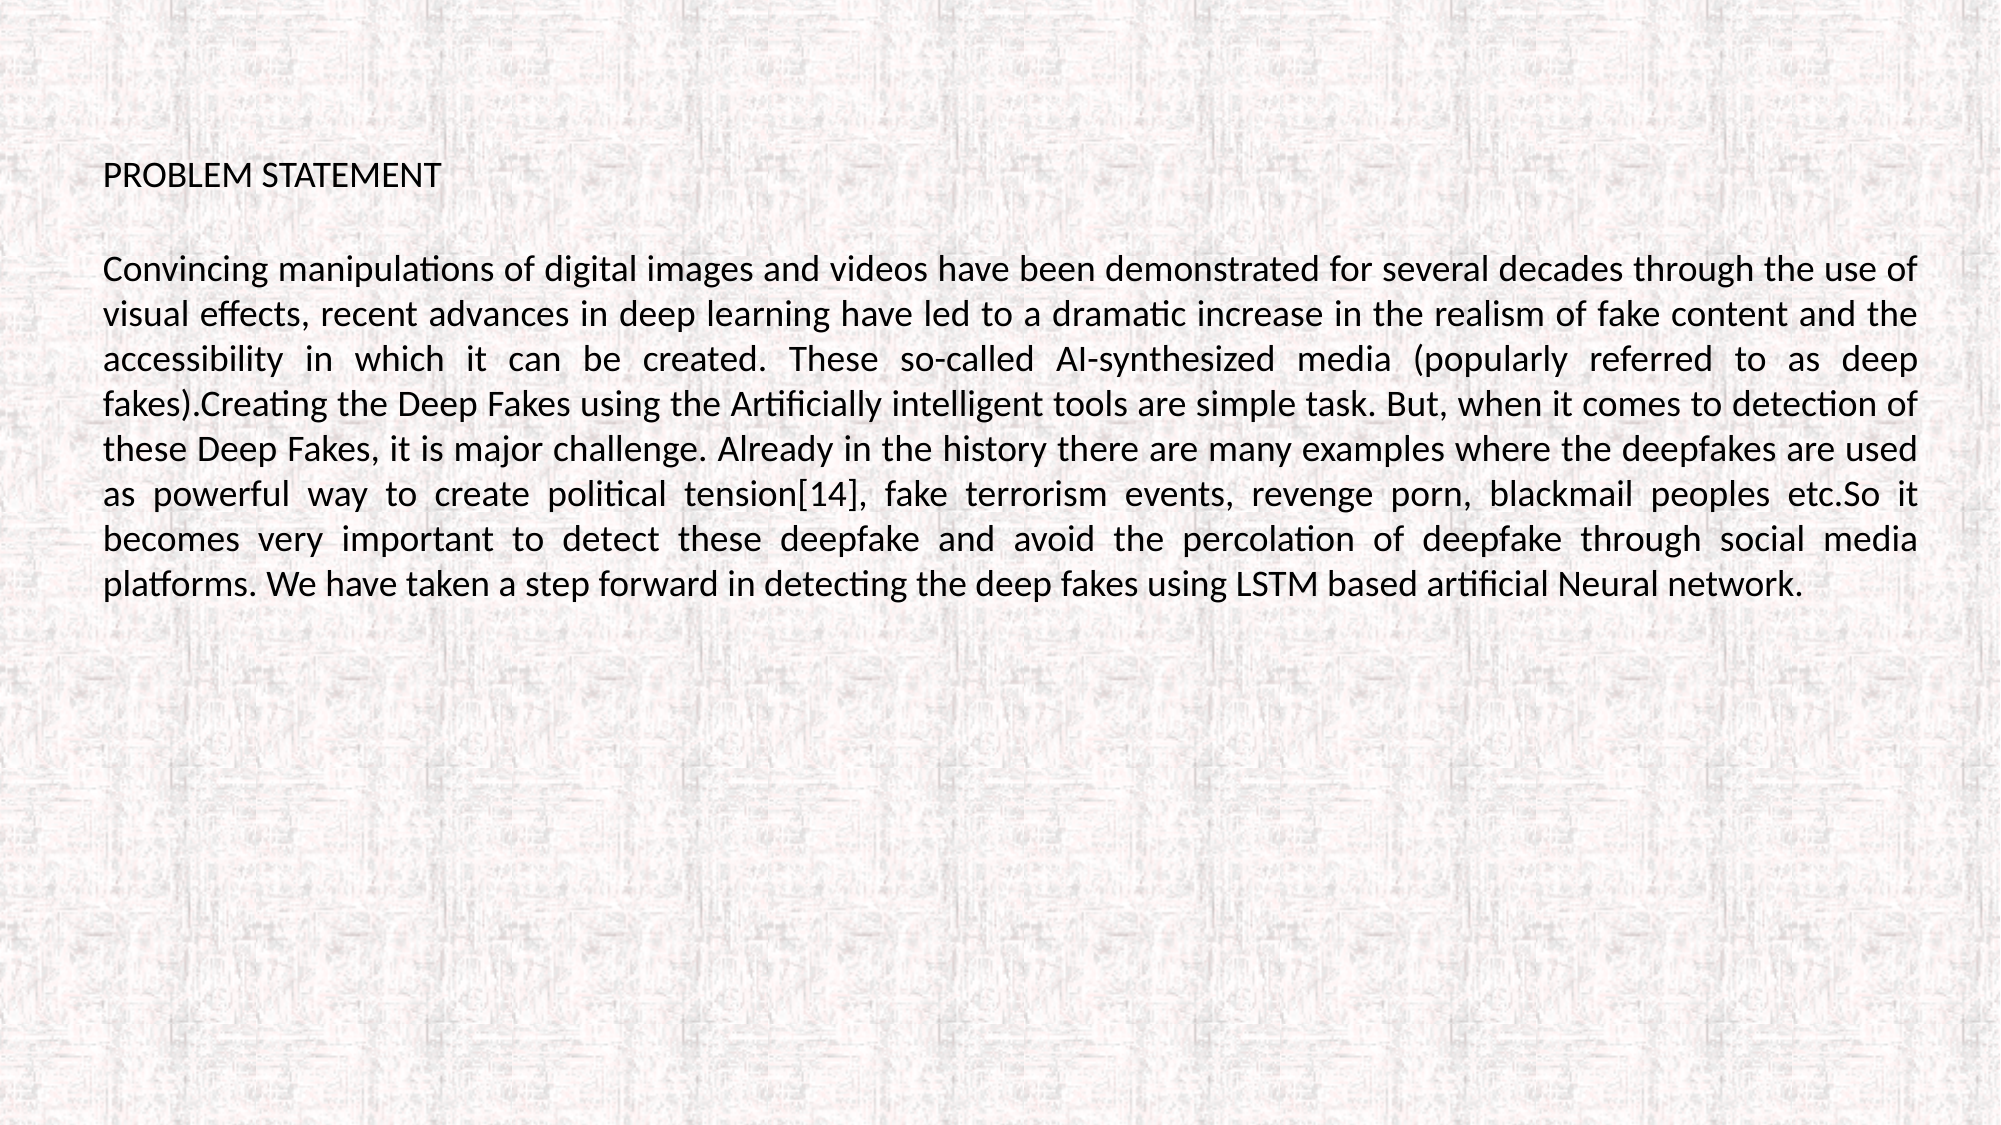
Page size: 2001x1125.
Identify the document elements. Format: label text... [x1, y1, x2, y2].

picture [0, 0, 2001, 1125]
text_box Convincing manipulations of digital images and videos have been demonstrated for several decades through the use of visual effects, recent advances in deep learning have led to a dramatic increase in the realism of fake content and the accessibility in which it can be created. These so-called AI-synthesized media (popularly referred to as deep fakes).Creating the Deep Fakes using the Artificially intelligent tools are simple task. But, when it comes to detection of these Deep Fakes, it is major challenge. Already in the history there are many examples where the deepfakes are used as powerful way to create political tension[14], fake terrorism events, revenge porn, blackmail peoples etc.So it becomes very important to detect these deepfake and avoid the percolation of deepfake through social media platforms. We have taken a step forward in detecting the deep fakes using LSTM based artificial Neural network. [88, 236, 1936, 612]
text_box PROBLEM STATEMENT [88, 142, 686, 203]
